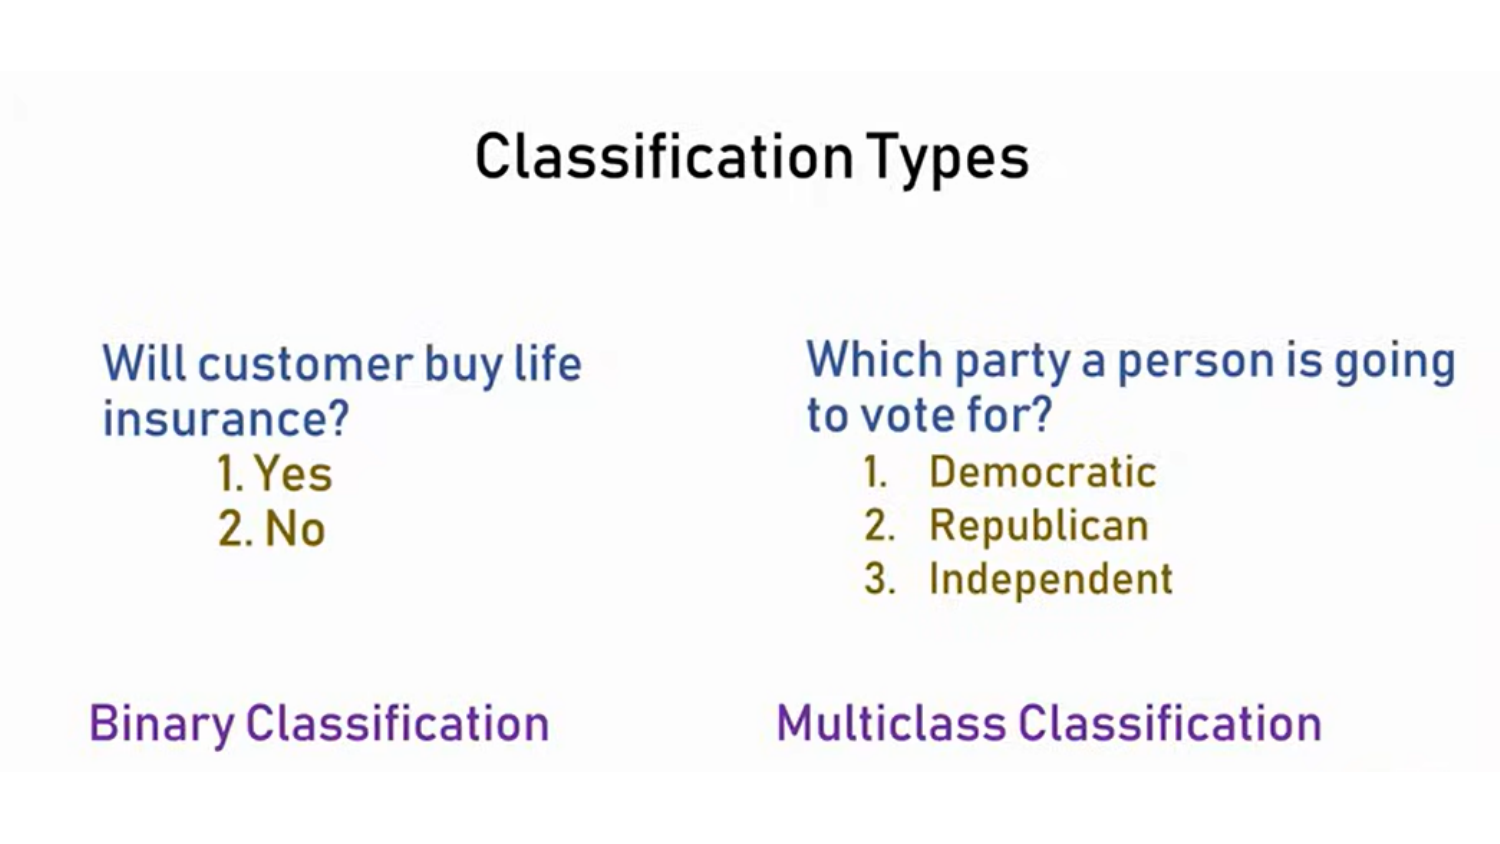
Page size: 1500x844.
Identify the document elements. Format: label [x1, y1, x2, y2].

picture [0, 71, 1500, 773]
